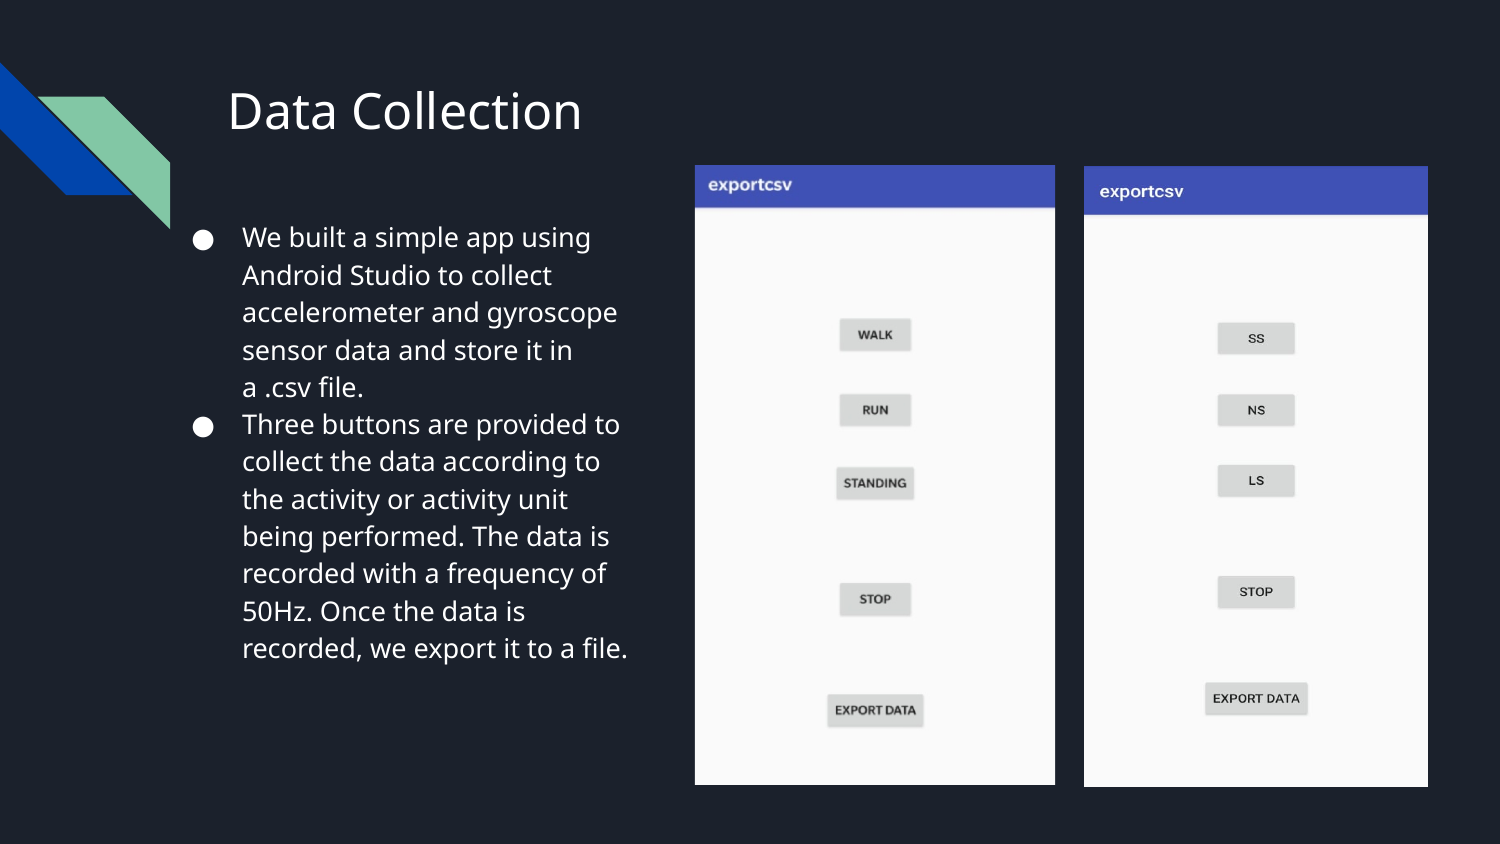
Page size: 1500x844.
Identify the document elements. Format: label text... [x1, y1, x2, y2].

list We built a simple app using Android Studio to collect accelerometer and gyroscope sensor data and store it in a .csv file. Three buttons are provided to collect the data according to the activity or activity unit being performed. The data is recorded with a frequency of 50Hz. Once the data is recorded, we export it to a file. [152, 201, 647, 769]
title Data Collection [212, 64, 836, 169]
picture [694, 165, 1056, 785]
picture [1084, 166, 1428, 787]
